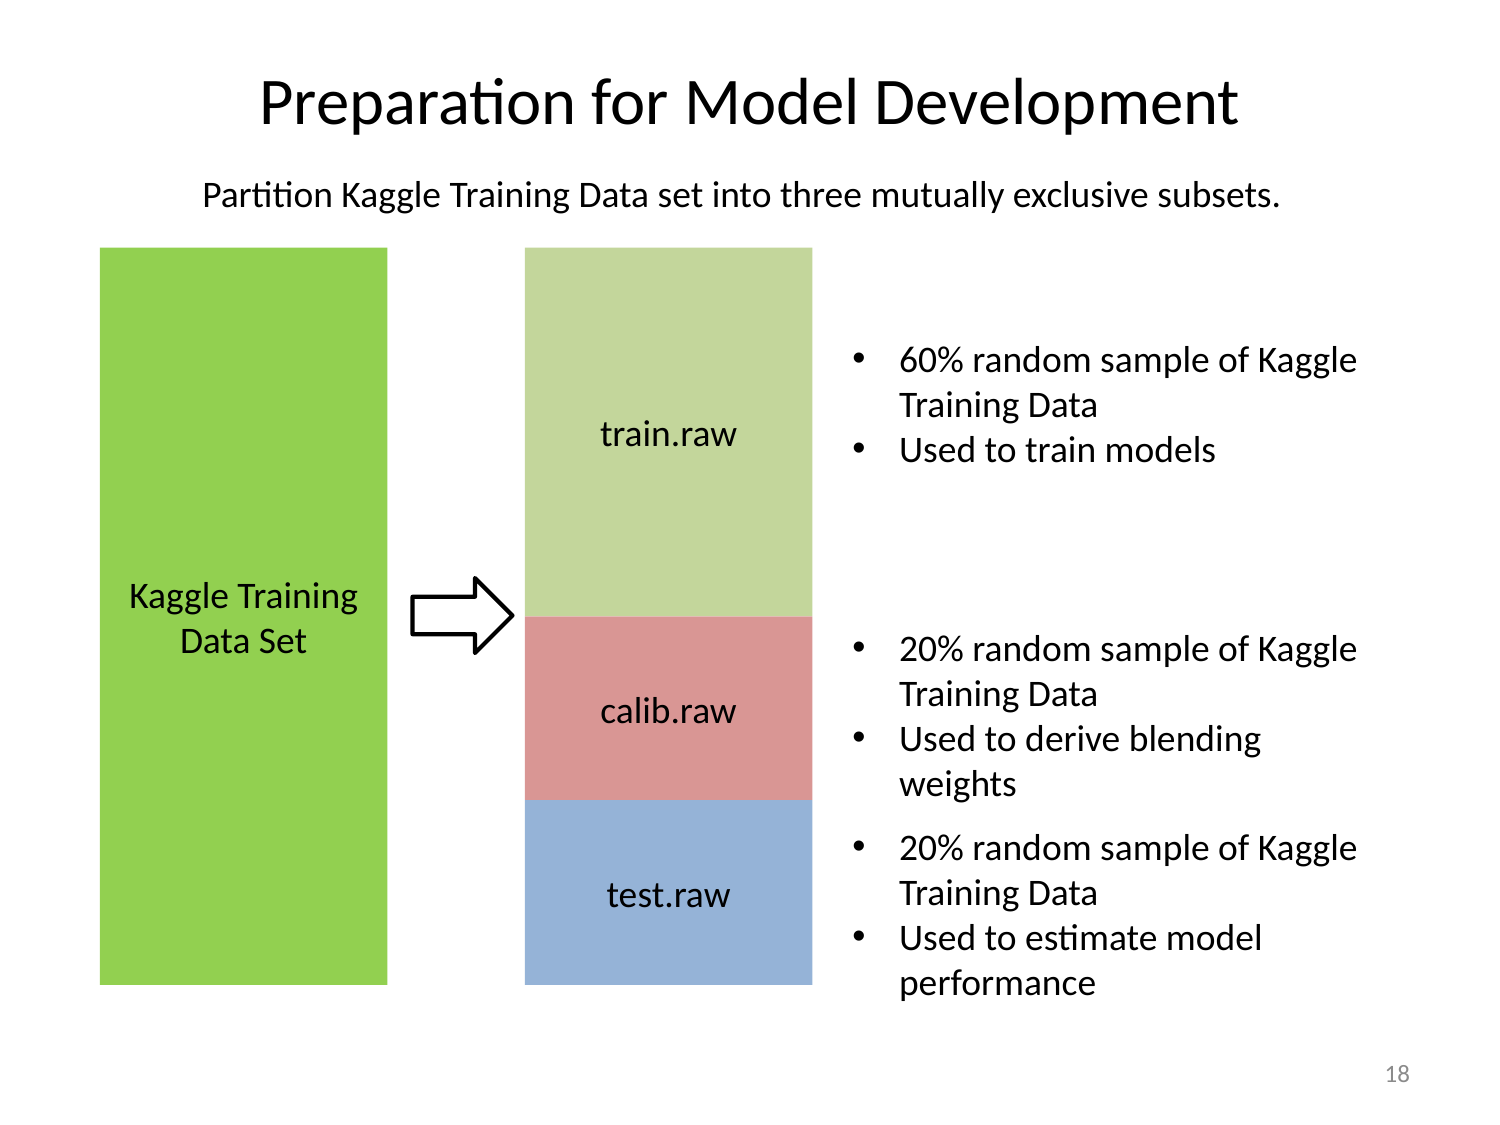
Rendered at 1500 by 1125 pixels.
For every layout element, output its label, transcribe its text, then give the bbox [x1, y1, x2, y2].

slide_number 18 [1074, 1042, 1425, 1103]
text_box Partition Kaggle Training Data set into three mutually exclusive subsets. [187, 162, 1319, 229]
text_box 60% random sample of Kaggle Training Data Used to train models [837, 327, 1388, 423]
title Preparation for Model Development [75, 45, 1425, 150]
text_box train.raw [523, 245, 814, 618]
text_box Kaggle Training Data Set [98, 245, 389, 987]
text_box 20% random sample of Kaggle Training Data Used to estimate model performance [837, 815, 1388, 970]
text_box [410, 576, 515, 655]
text_box calib.raw [523, 618, 814, 802]
text_box test.raw [523, 802, 814, 987]
text_box 20% random sample of Kaggle Training Data Used to derive blending weights [837, 616, 1388, 712]
